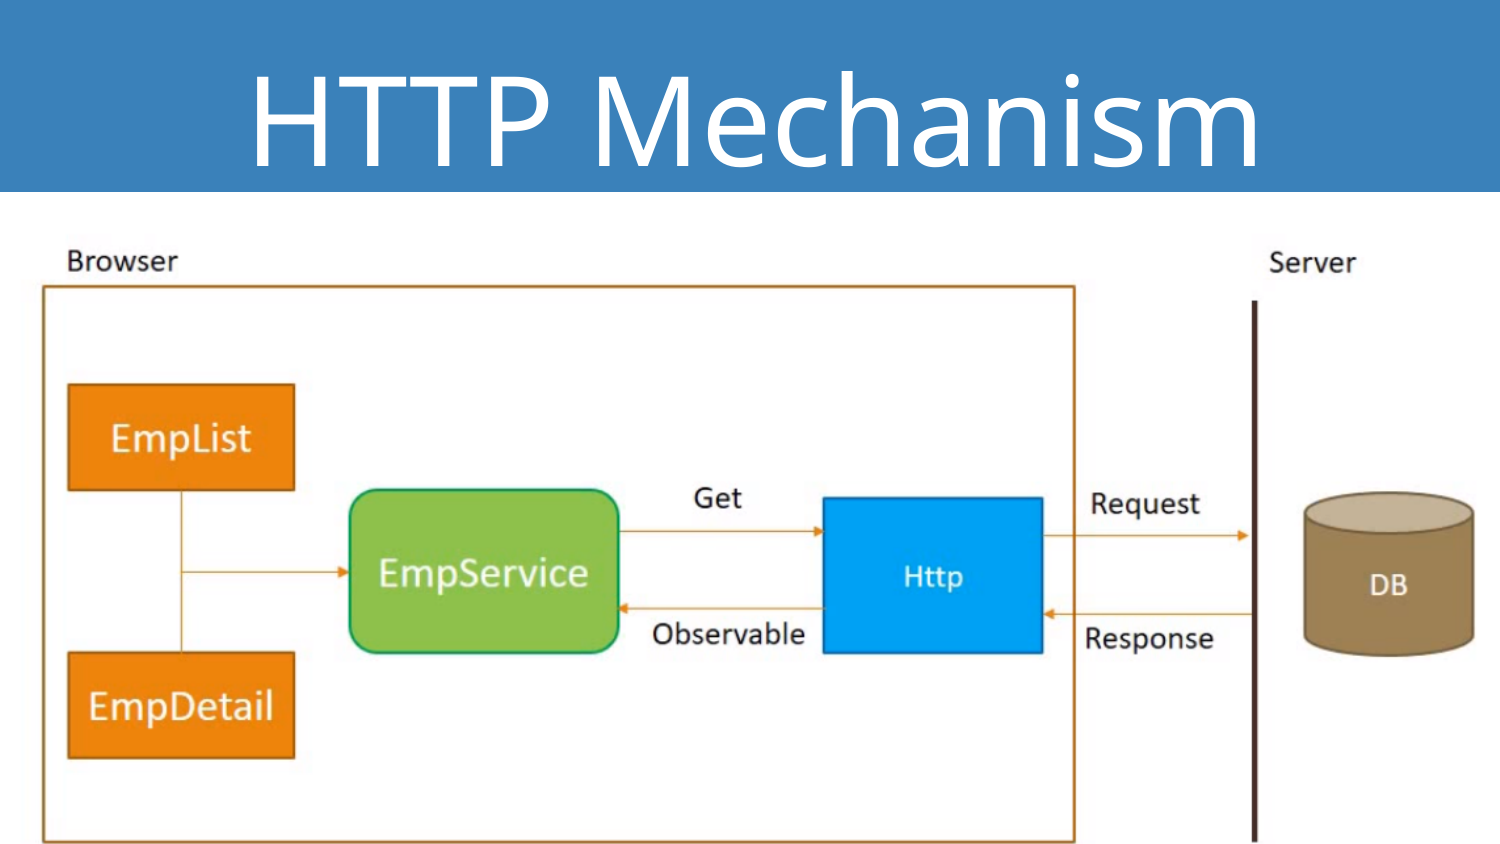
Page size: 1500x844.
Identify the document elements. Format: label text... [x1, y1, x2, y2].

text_box HTTP Mechanism [94, 26, 1418, 190]
picture [0, 192, 1500, 844]
